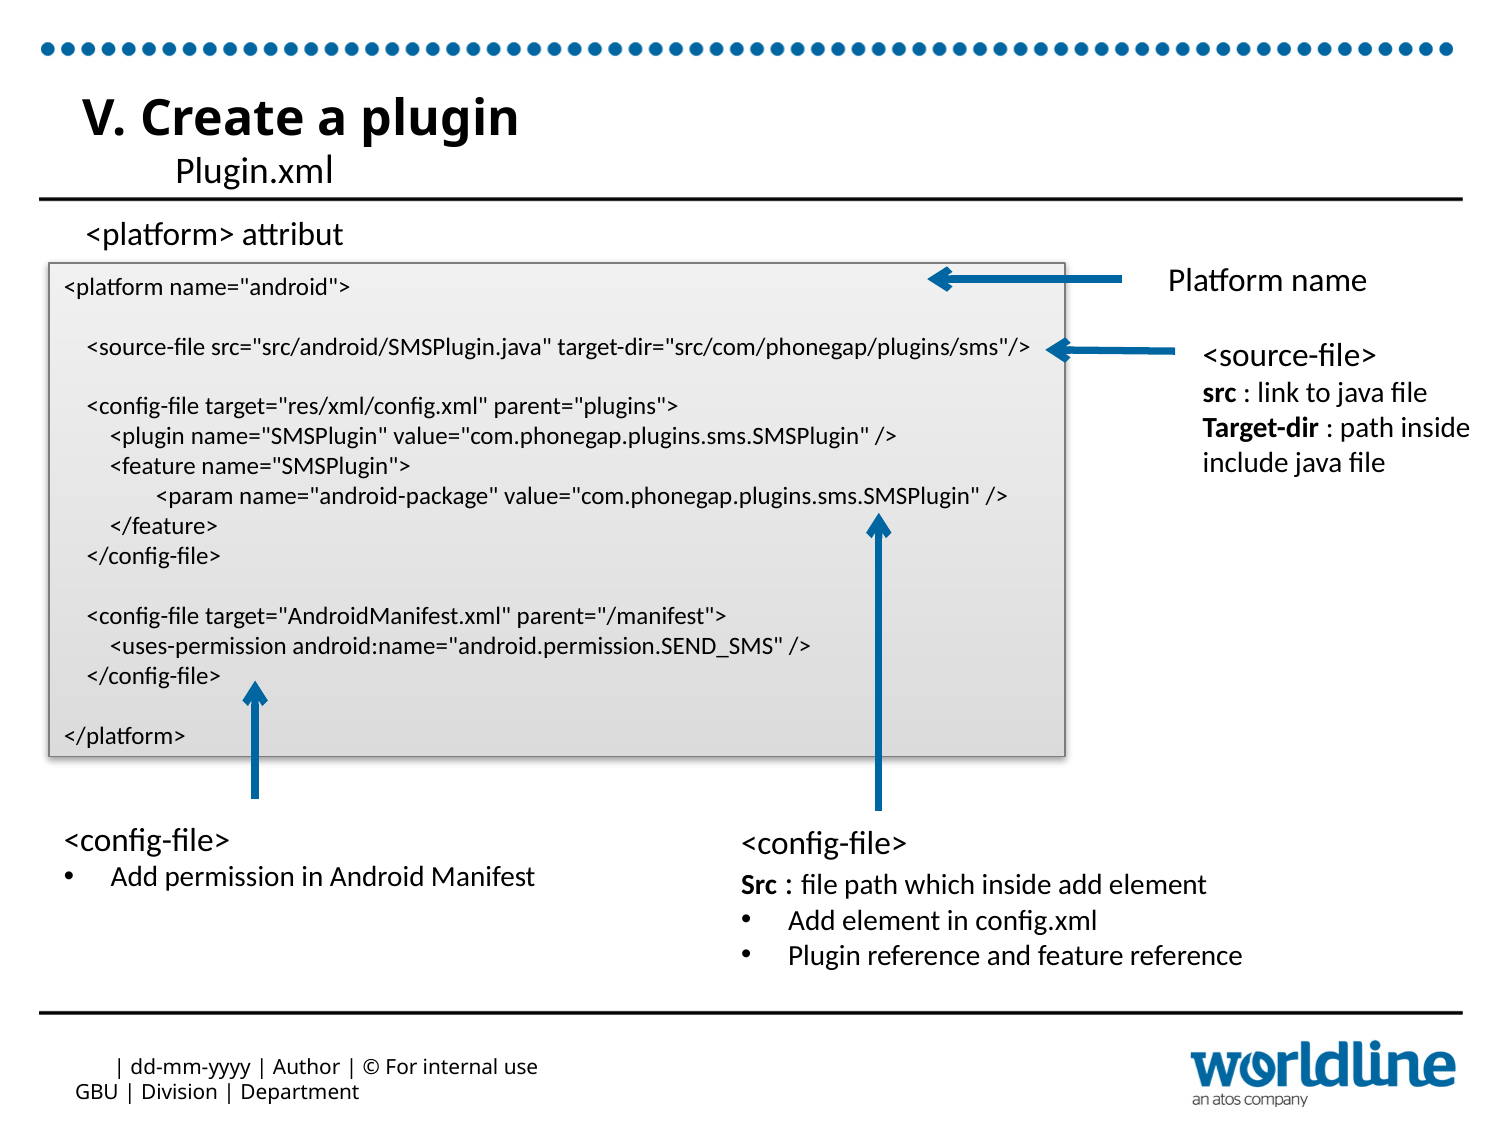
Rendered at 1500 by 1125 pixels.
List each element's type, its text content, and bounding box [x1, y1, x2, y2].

text_box <source-file> src : link to java file Target-dir : path inside include java file [1187, 326, 1495, 486]
picture [0, 0, 1500, 1125]
text_box <platform> attribut [70, 204, 359, 260]
text_box <config-file> Src : file path which inside add element Add element in config.xml Plugin reference and feature reference [726, 814, 1459, 979]
text_box V. Create a plugin [67, 78, 1500, 161]
text_box Plugin.xml [160, 138, 350, 199]
text_box <platform name="android"> <source-file src="src/android/SMSPlugin.java" target-dir="src/com/phonegap/plugins/sms"/> <config-file target="res/xml/config.xml" parent="plugins"> <plugin name="SMSPlugin" value="com.phonegap.plugins.sms.SMSPlugin" /> <feature name="SMSPlugin"> <param name="android-package" value="com.phonegap.plugins.sms.SMSPlugin" /> </feature> </config-file> <config-file target="AndroidManifest.xml" parent="/manifest"> <uses-permission android:name="android.permission.SEND_SMS" /> </config-file> </platform> [48, 262, 1066, 757]
text_box Platform name [1153, 251, 1383, 306]
text_box <config-file> Add permission in Android Manifest [49, 810, 576, 901]
